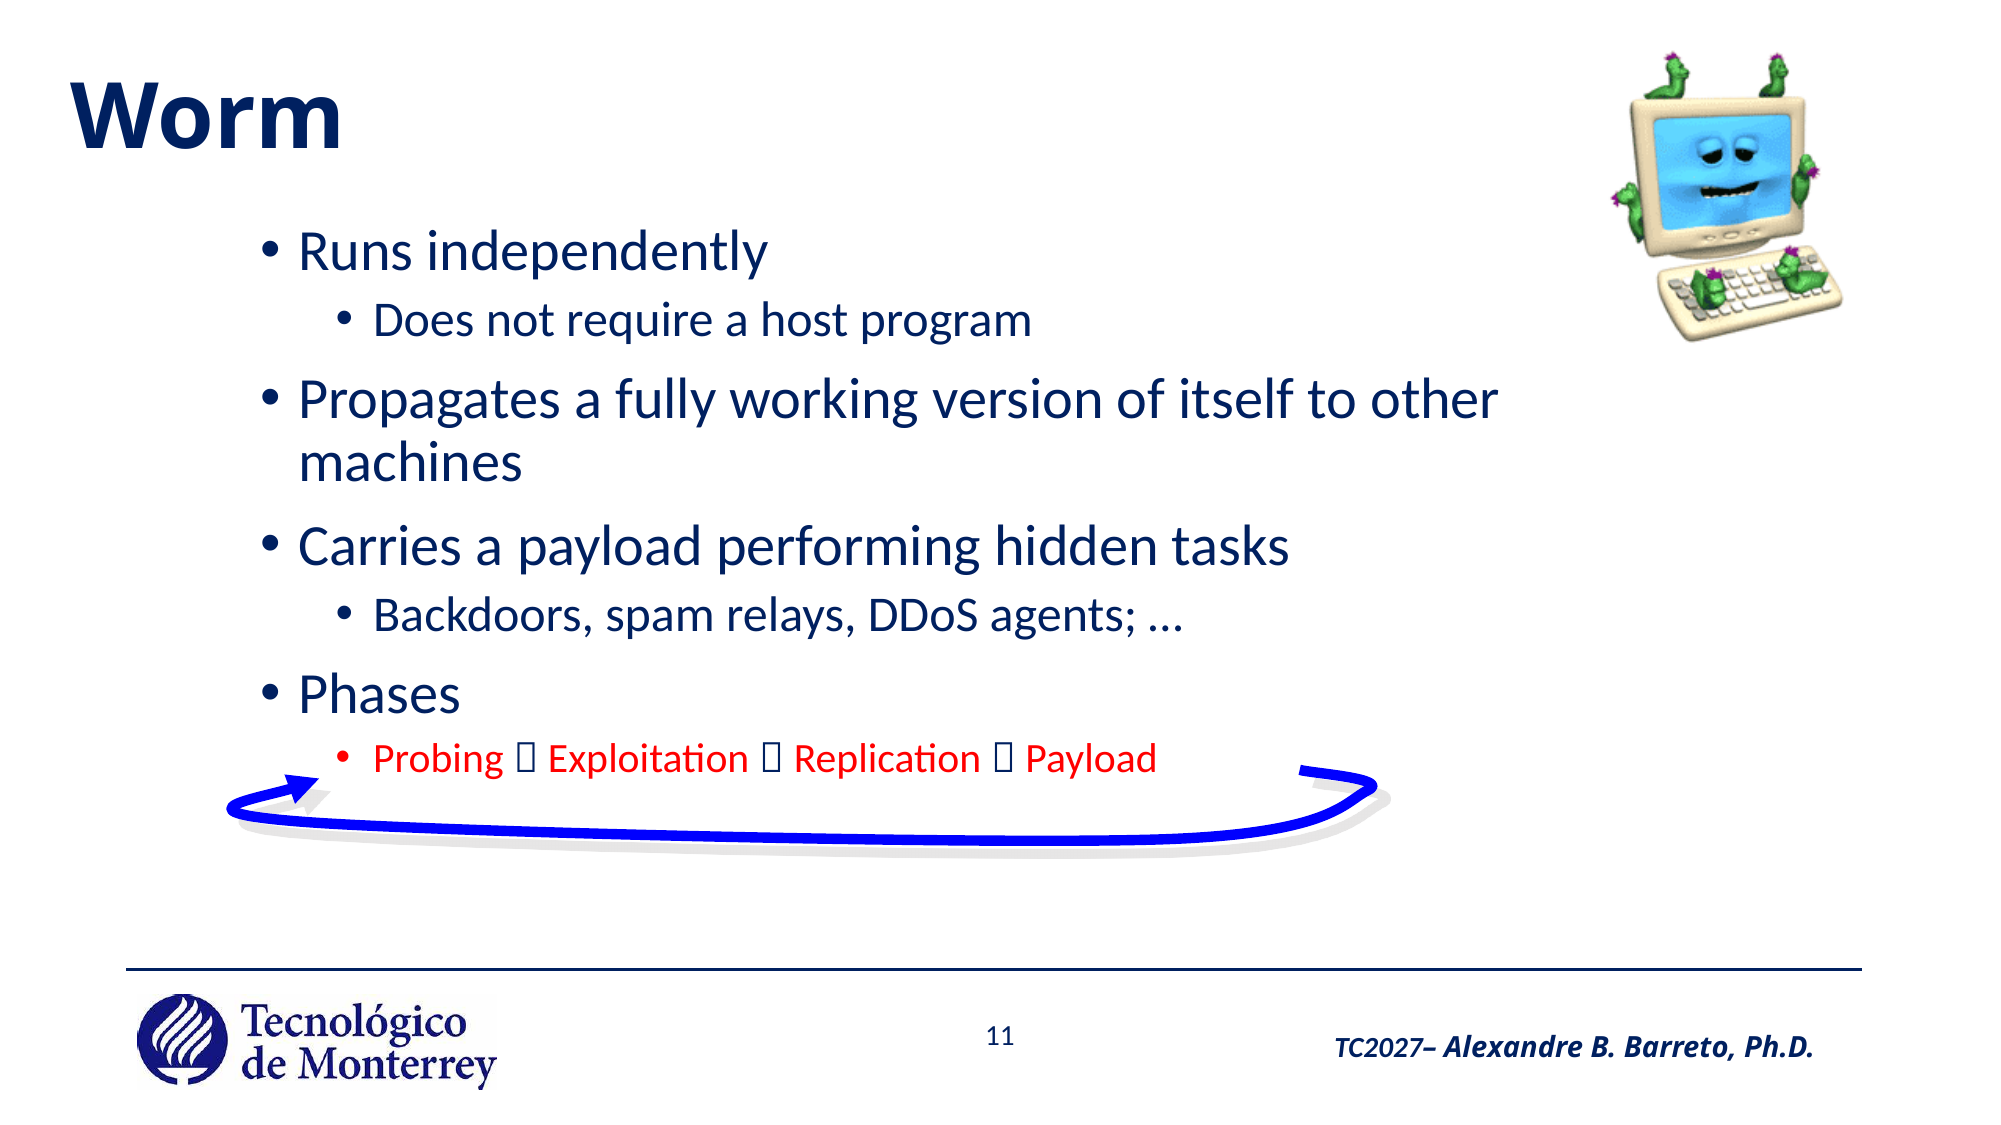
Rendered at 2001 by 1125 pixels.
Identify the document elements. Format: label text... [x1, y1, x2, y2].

picture [137, 994, 497, 1090]
text_box [238, 769, 1373, 841]
picture [1570, 40, 1883, 354]
title Worm [55, 10, 1781, 228]
list Runs independently Does not require a host program Propagates a fully working version of itself to other machines Carries a payload performing hidden tasks Backdoors, spam relays, DDoS agents; … Phases Probing  Exploitation  Replication  Payload [245, 212, 1680, 913]
